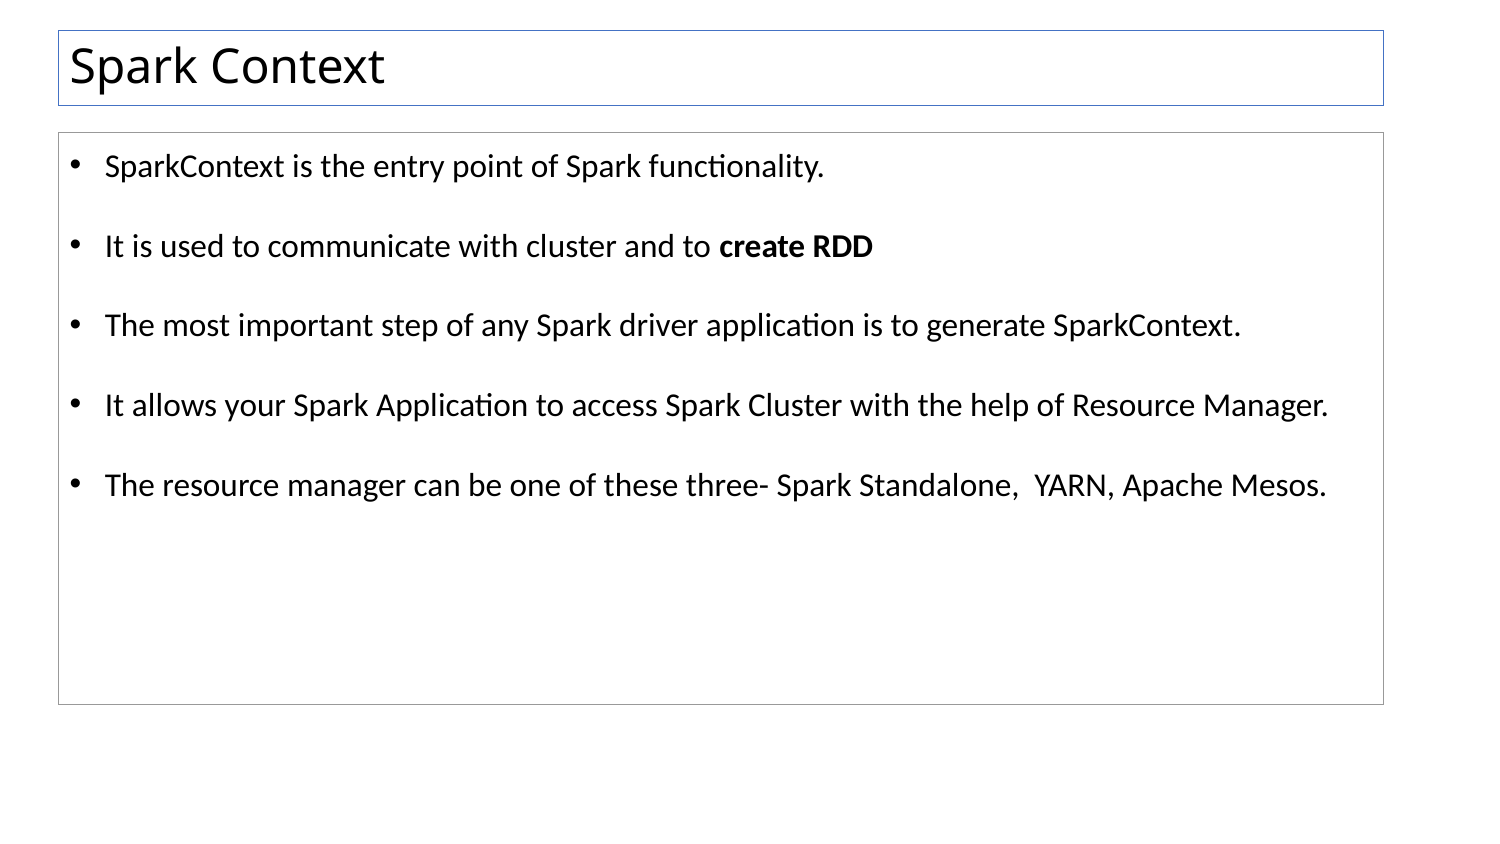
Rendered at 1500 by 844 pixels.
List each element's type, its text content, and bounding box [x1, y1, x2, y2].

list SparkContext is the entry point of Spark functionality. It is used to communicate with cluster and to create RDD The most important step of any Spark driver application is to generate SparkContext. It allows your Spark Application to access Spark Cluster with the help of Resource Manager. The resource manager can be one of these three- Spark Standalone, YARN, Apache Mesos. [58, 132, 1384, 705]
title Spark Context [58, 30, 1384, 106]
